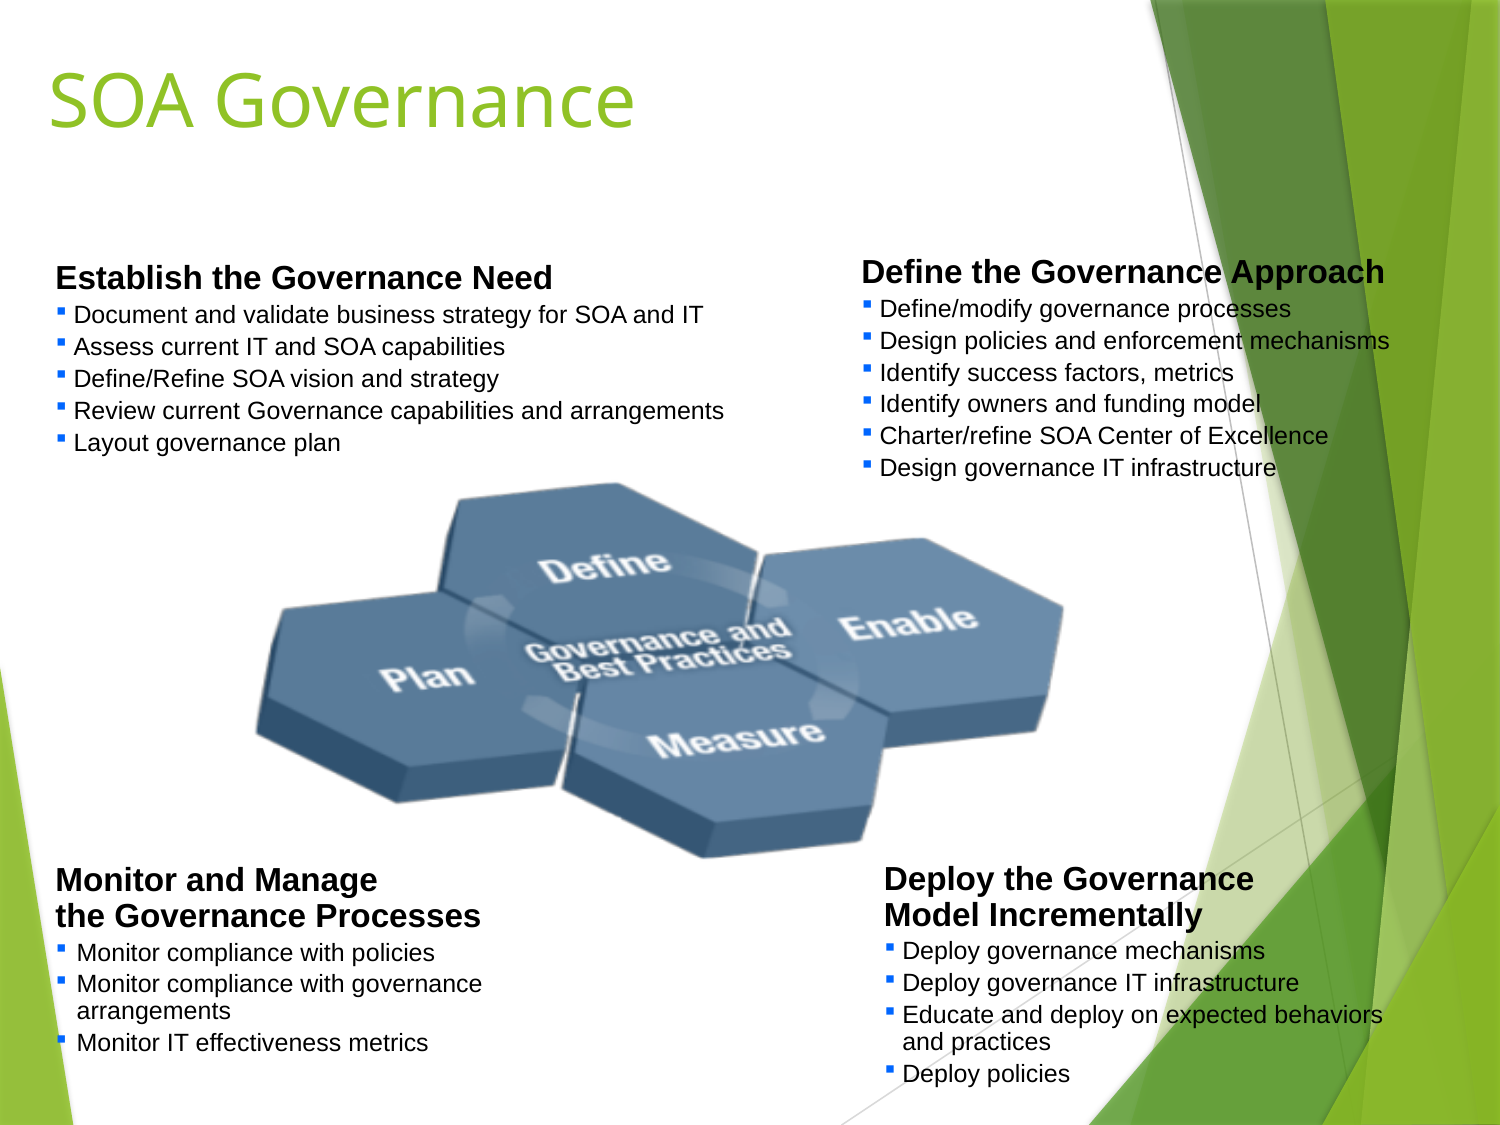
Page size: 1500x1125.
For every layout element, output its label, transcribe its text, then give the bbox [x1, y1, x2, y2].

text_box Deploy the Governance Model Incrementally Deploy governance mechanisms Deploy governance IT infrastructure Educate and deploy on expected behaviors and practices Deploy policies [869, 854, 1397, 1096]
picture [250, 476, 1072, 865]
text_box Define the Governance Approach Define/modify governance processes Design policies and enforcement mechanisms Identify success factors, metrics Identify owners and funding model Charter/refine SOA Center of Excellence Design governance IT infrastructure [846, 247, 1426, 490]
text_box Establish the Governance Need Document and validate business strategy for SOA and IT Assess current IT and SOA capabilities Define/Refine SOA vision and strategy Review current Governance capabilities and arrangements Layout governance plan [40, 253, 766, 465]
title SOA Governance [33, 45, 1284, 233]
text_box Monitor and Manage the Governance Processes Monitor compliance with policies Monitor compliance with governance arrangements Monitor IT effectiveness metrics [40, 855, 643, 1065]
